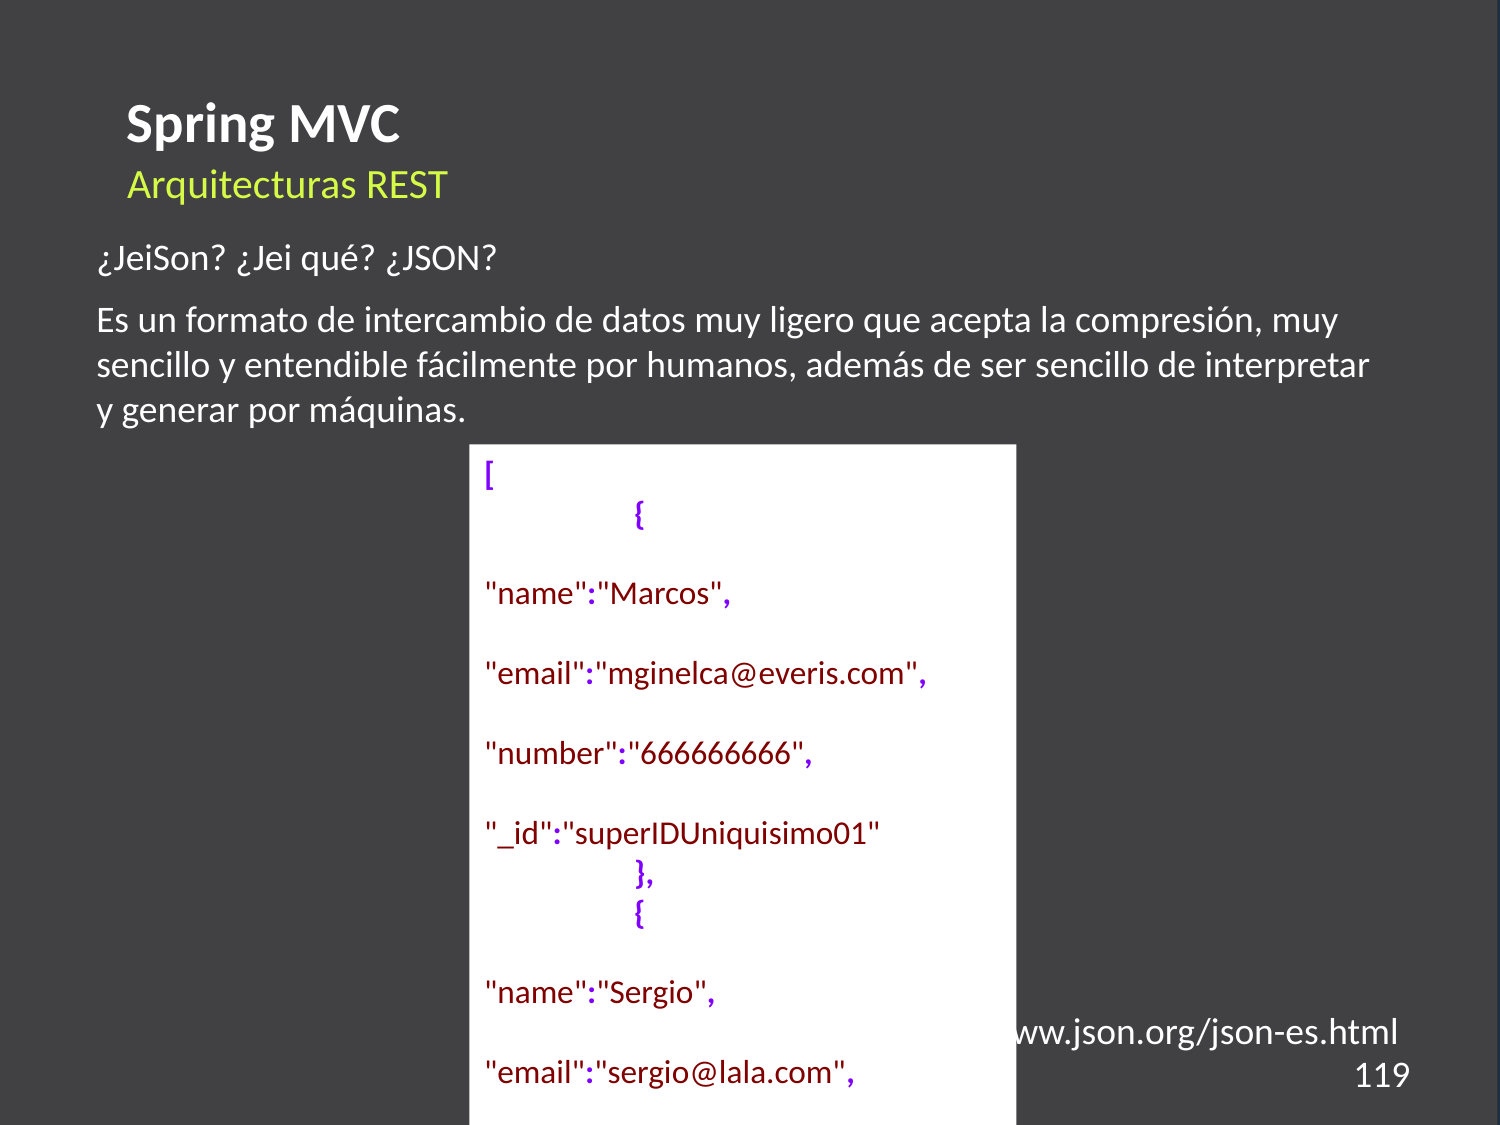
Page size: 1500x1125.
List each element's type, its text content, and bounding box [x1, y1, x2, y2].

text_box ¿JeiSon? ¿Jei qué? ¿JSON? [81, 225, 1334, 286]
text_box Más info: http://www.json.org/json-es.html [1017, 999, 1427, 1060]
text_box [ { "name":"Marcos", "email":"mginelca@everis.com", "number":"666666666", "_id":"superIDUniquisimo01" }, { "name":"Sergio", "email":"sergio@lala.com", "_id":"superIDUniquisimo01" } ] [469, 444, 1017, 1125]
text_box 119 [1281, 1060, 1425, 1103]
text_box Es un formato de intercambio de datos muy ligero que acepta la compresión, muy sencillo y entendible fácilmente por humanos, además de ser sencillo de interpretar y generar por máquinas. [81, 287, 1405, 528]
text_box Spring MVC [112, 78, 1069, 148]
text_box Arquitecturas REST [112, 148, 1425, 220]
